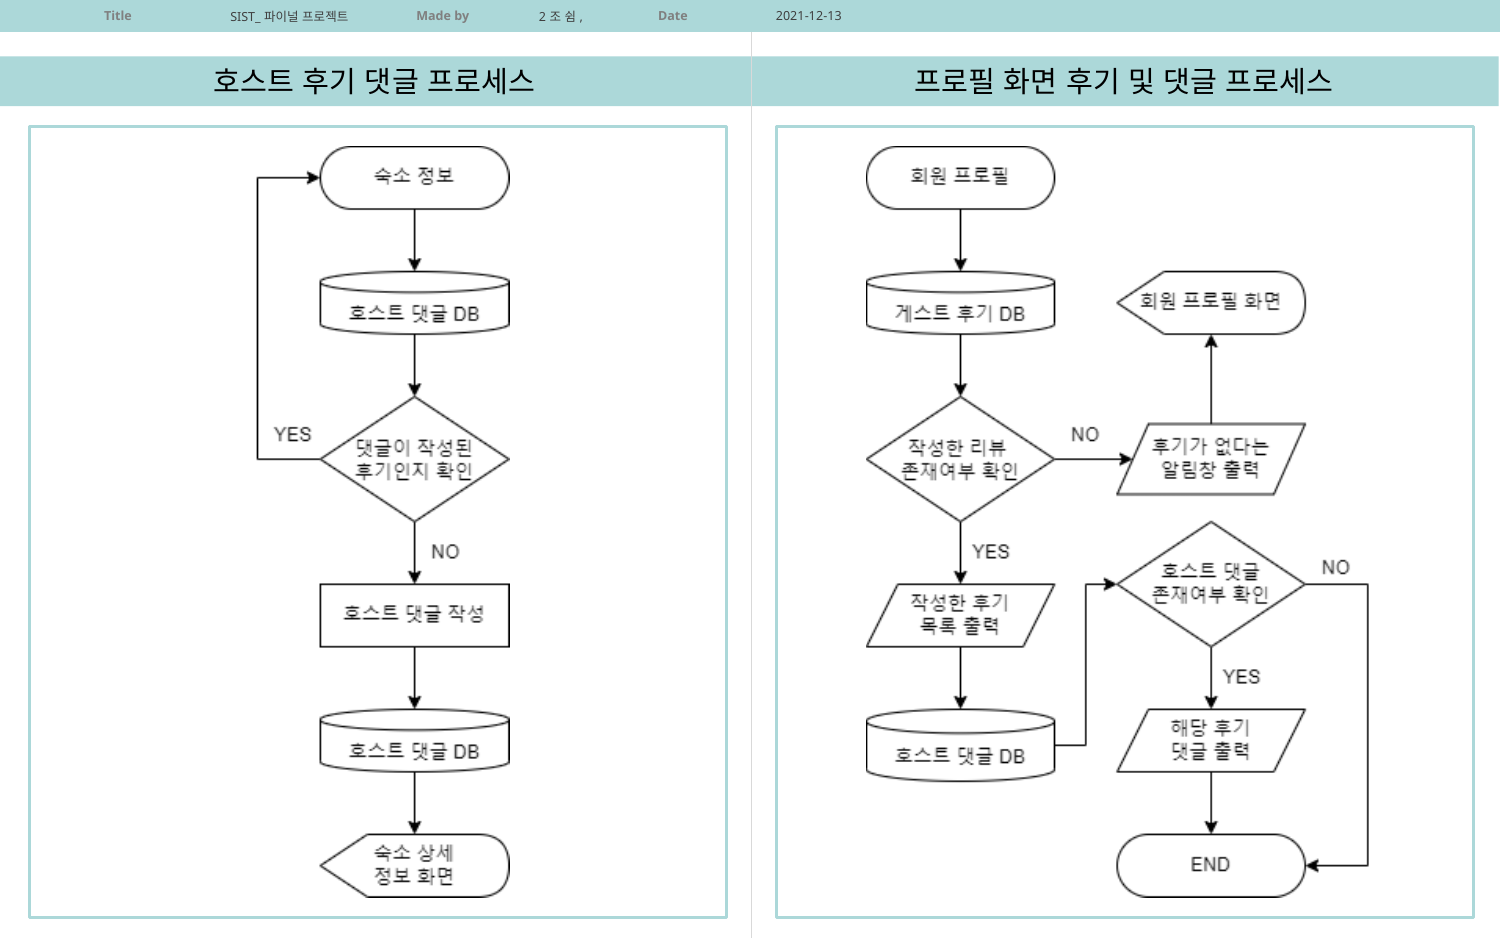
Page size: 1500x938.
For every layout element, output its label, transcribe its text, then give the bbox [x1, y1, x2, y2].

text_box [27, 124, 728, 920]
text_box [774, 124, 1475, 920]
picture [246, 145, 510, 898]
picture [866, 145, 1383, 898]
text_box 호스트 후기 댓글 프로세스 [0, 56, 746, 107]
text_box 프로필 화면 후기 및 댓글 프로세스 [755, 56, 1499, 107]
